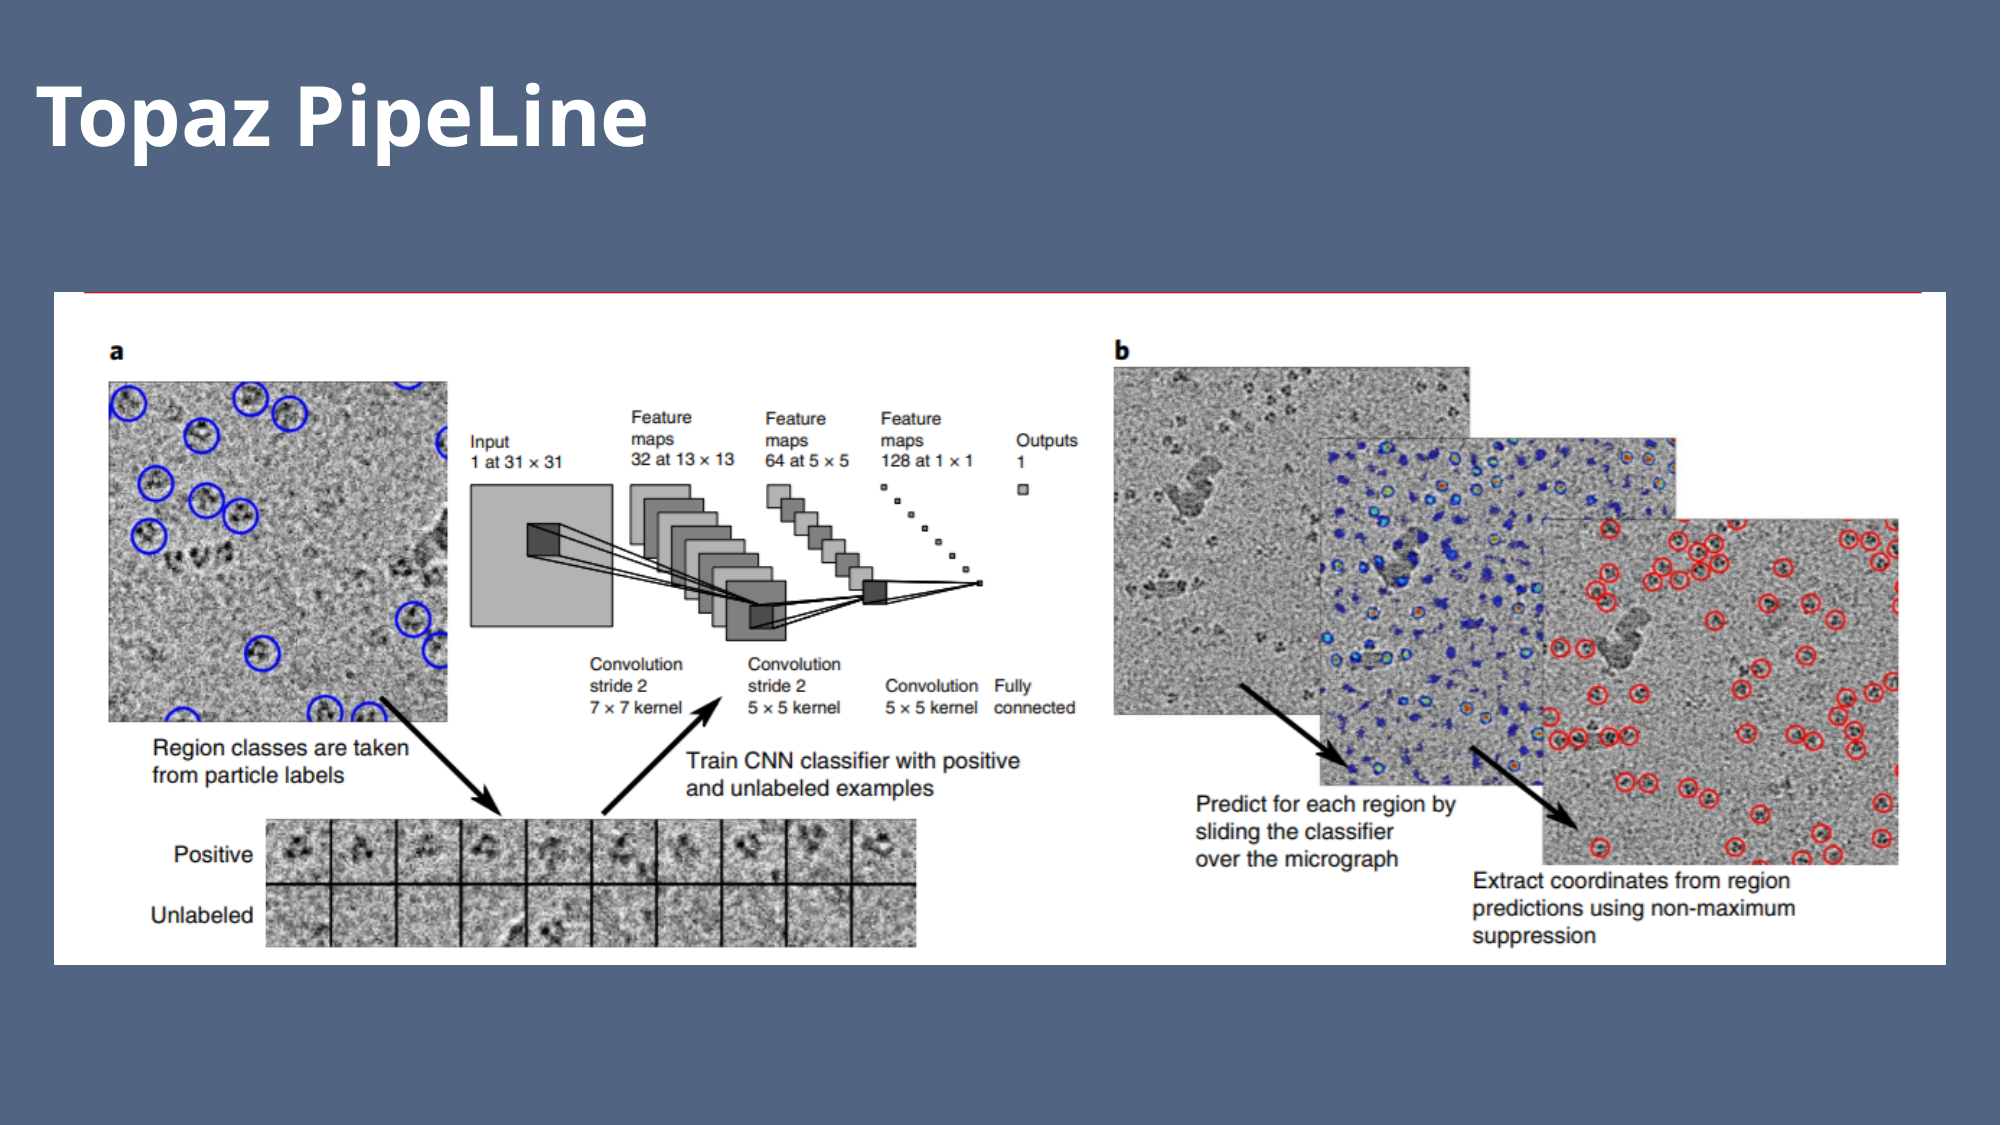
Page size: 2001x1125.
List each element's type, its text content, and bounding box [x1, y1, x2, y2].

title Topaz PipeLine [0, 0, 1461, 172]
picture [54, 292, 1946, 965]
